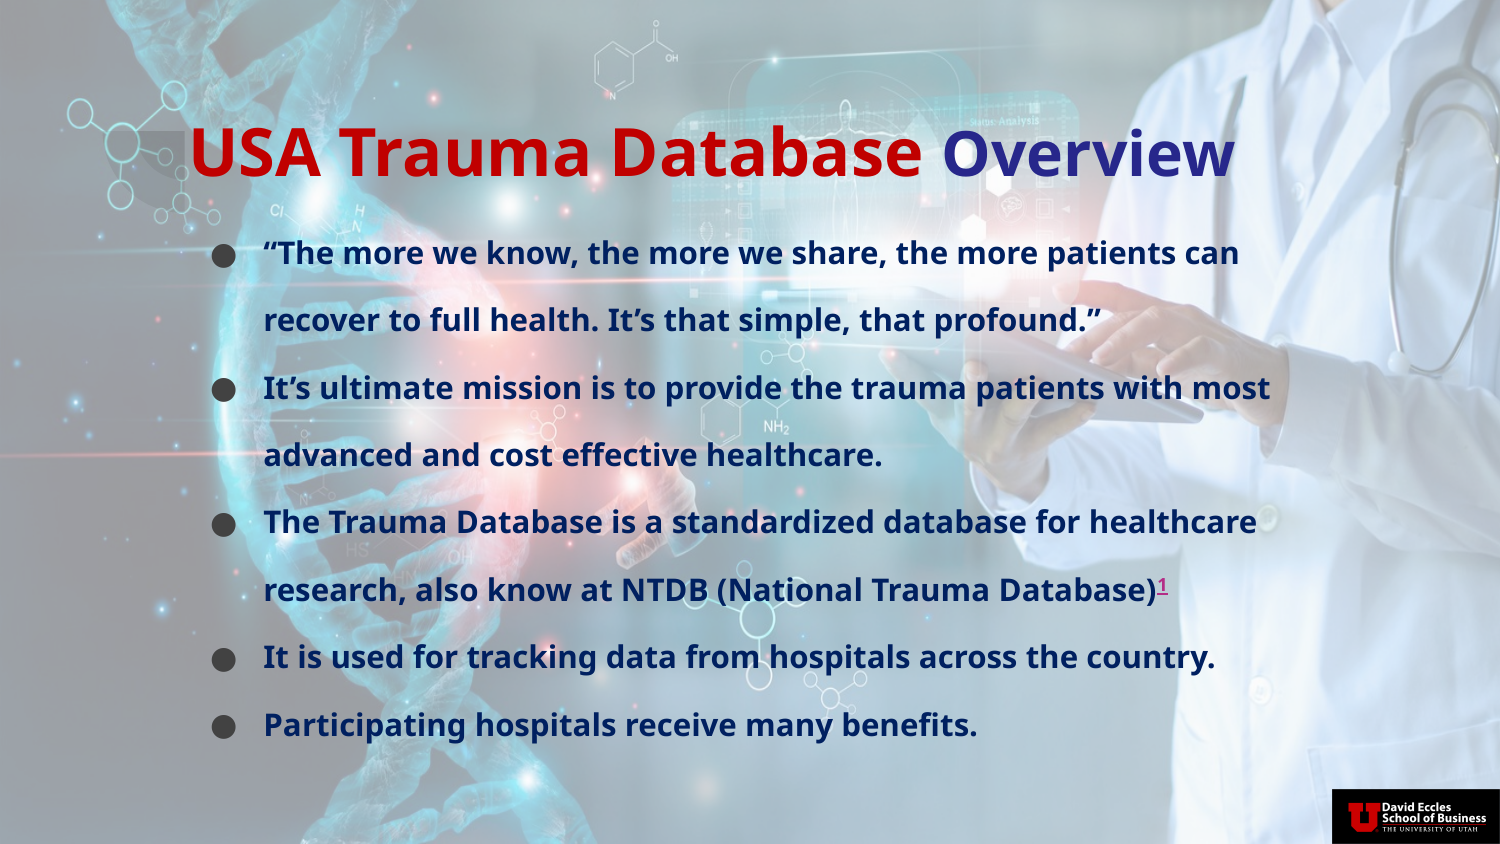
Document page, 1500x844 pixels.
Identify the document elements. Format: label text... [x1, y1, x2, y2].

picture [1332, 789, 1500, 844]
title USA Trauma Database Overview [173, 95, 1465, 259]
list “The more we know, the more we share, the more patients can recover to full health. It’s that simple, that profound.” It’s ultimate mission is to provide the trauma patients with most advanced and cost effective healthcare. The Trauma Database is a standardized database for healthcare research, also know at NTDB (National Trauma Database)1 It is used for tracking data from hospitals across the country. Participating hospitals receive many benefits. [173, 259, 1327, 792]
